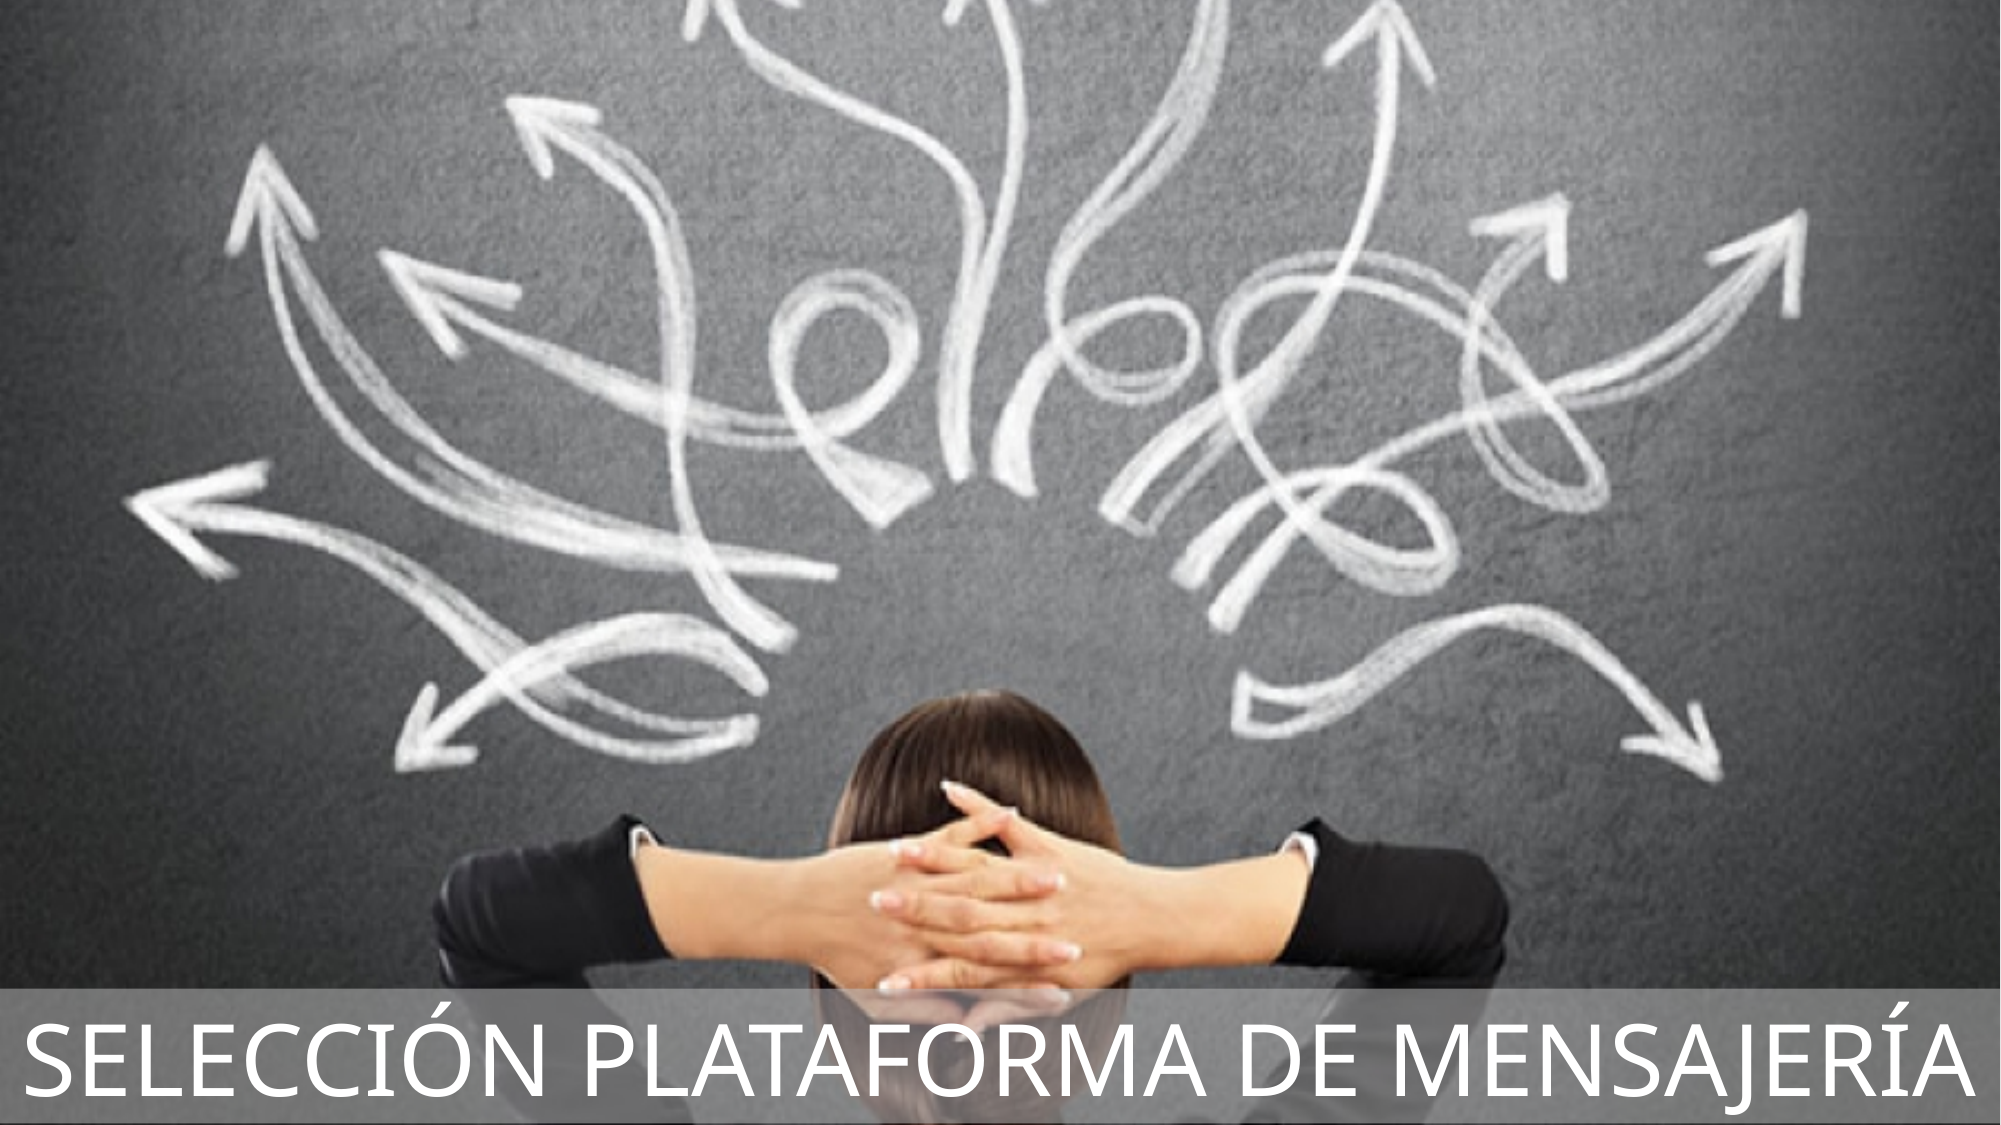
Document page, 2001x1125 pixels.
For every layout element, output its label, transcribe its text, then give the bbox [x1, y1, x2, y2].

picture [0, 0, 2001, 1125]
text_box SELECCIÓN PLATAFORMA DE MENSAJERÍA [0, 988, 2000, 1124]
